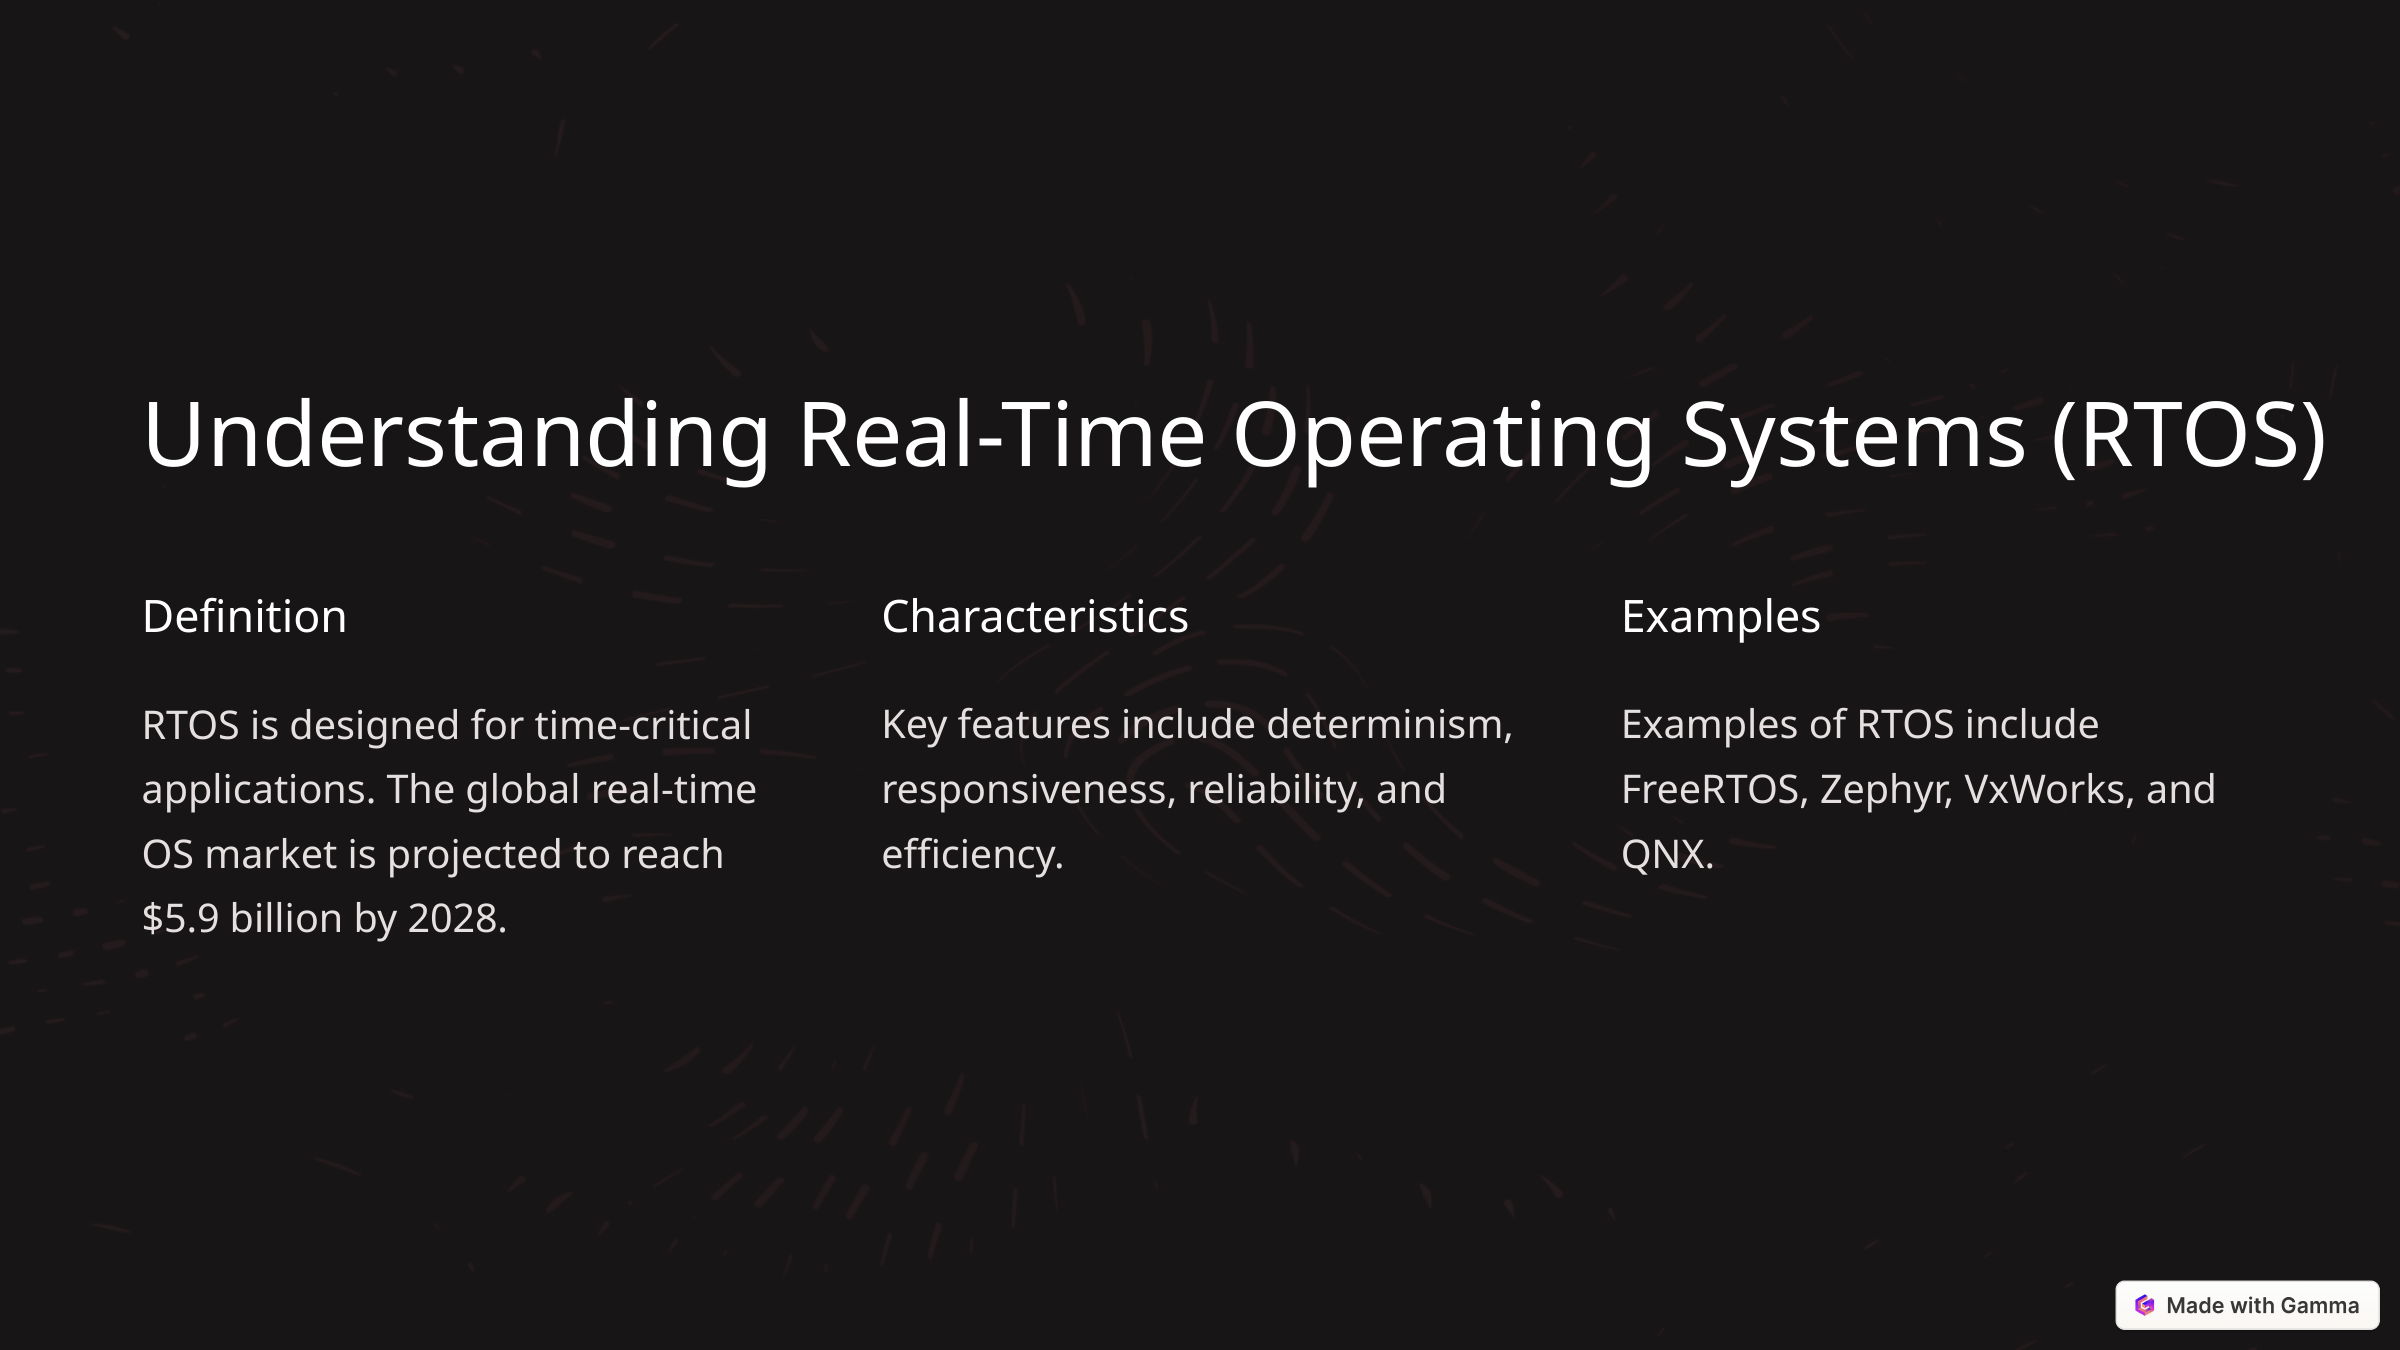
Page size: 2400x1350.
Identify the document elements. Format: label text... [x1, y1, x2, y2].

text_box Examples of RTOS include FreeRTOS, Zephyr, VxWorks, and QNX. [1620, 682, 2261, 877]
text_box RTOS is designed for time-critical applications. The global real-time OS market is projected to reach $5.9 billion by 2028. [141, 682, 782, 942]
picture [2106, 1271, 2389, 1339]
text_box Characteristics [881, 585, 1332, 642]
text_box Key features include determinism, responsiveness, reliability, and efficiency. [881, 682, 1521, 877]
text_box Definition [141, 585, 592, 642]
text_box Understanding Real-Time Operating Systems (RTOS) [141, 371, 2177, 485]
text_box Examples [1620, 585, 2071, 642]
